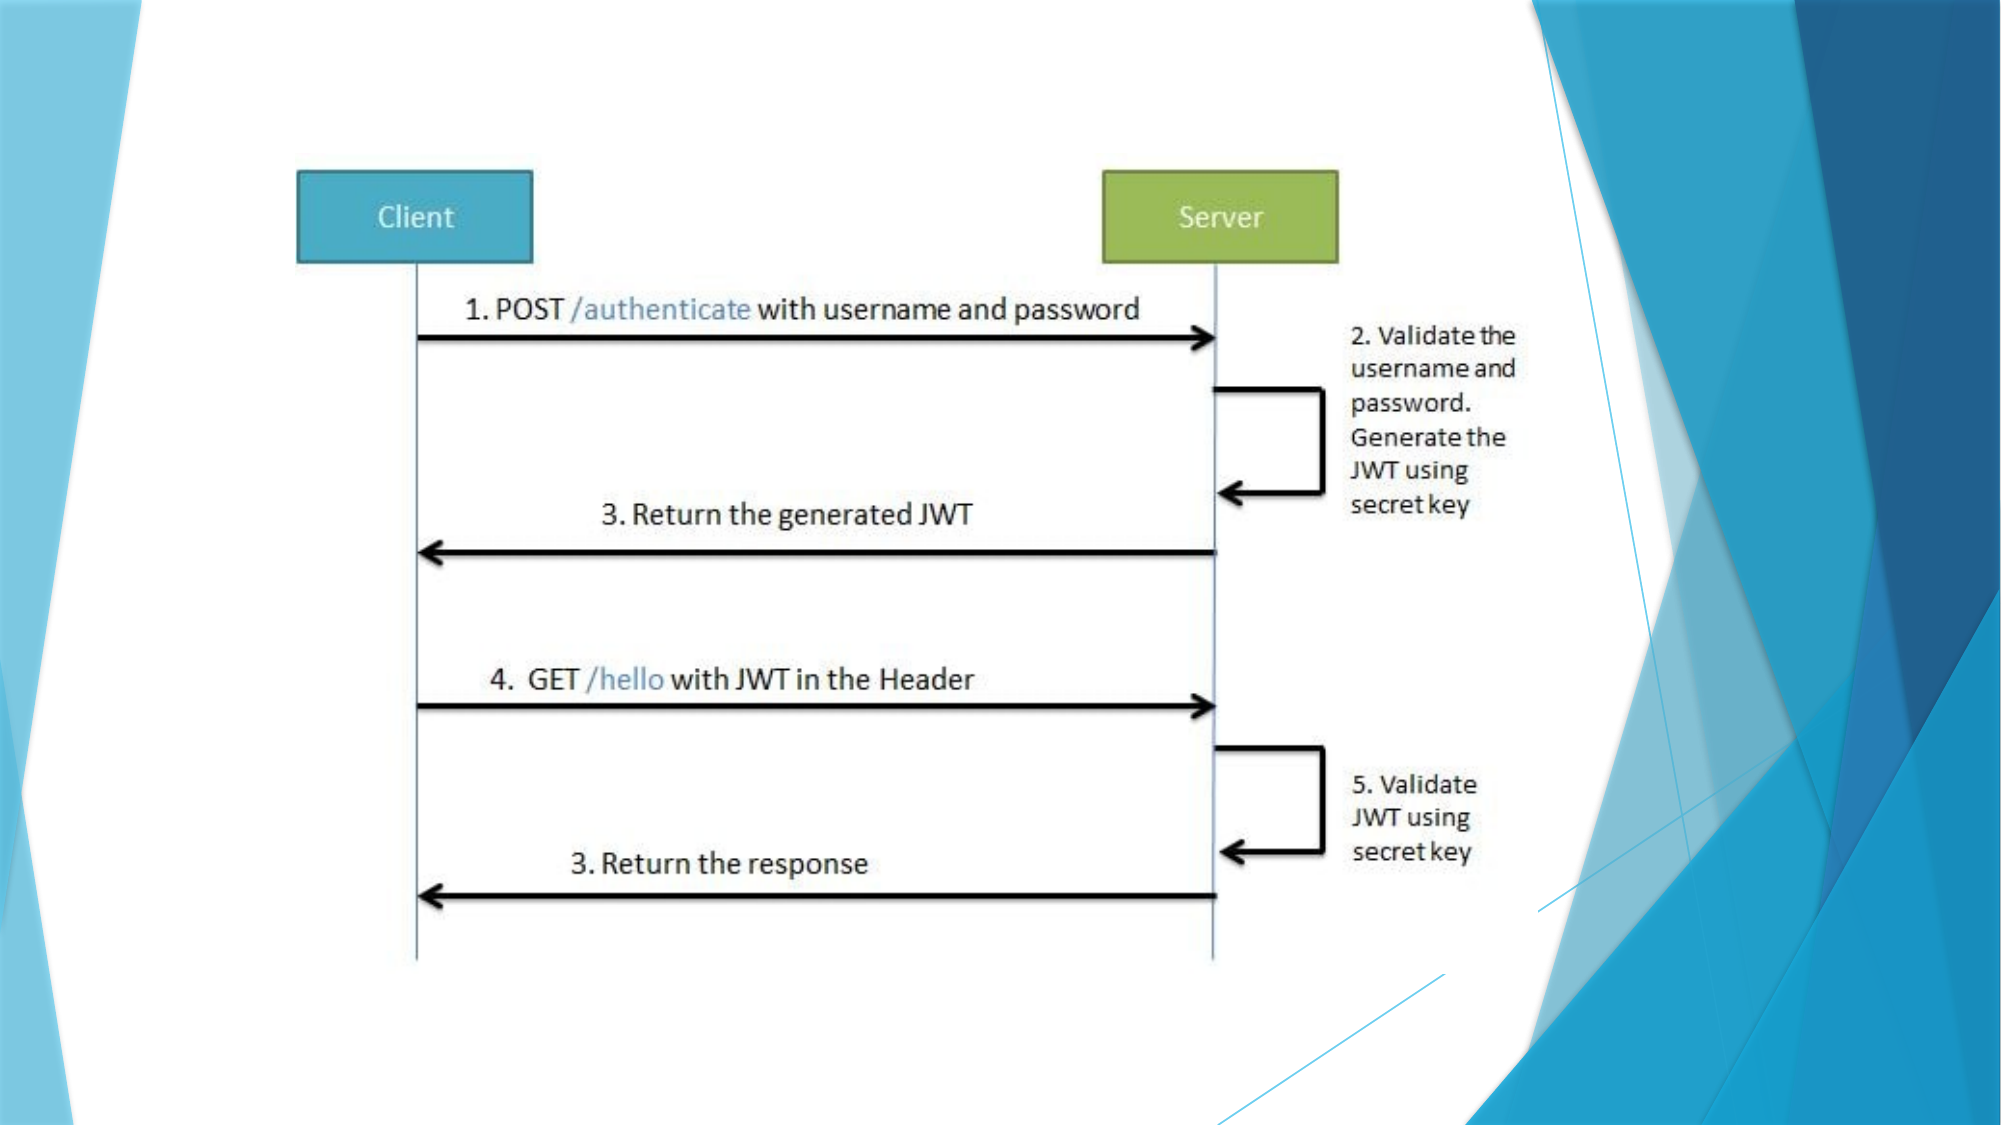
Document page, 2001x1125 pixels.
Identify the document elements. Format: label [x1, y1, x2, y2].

text_box [0, 0, 2000, 1125]
list [294, 152, 1538, 975]
